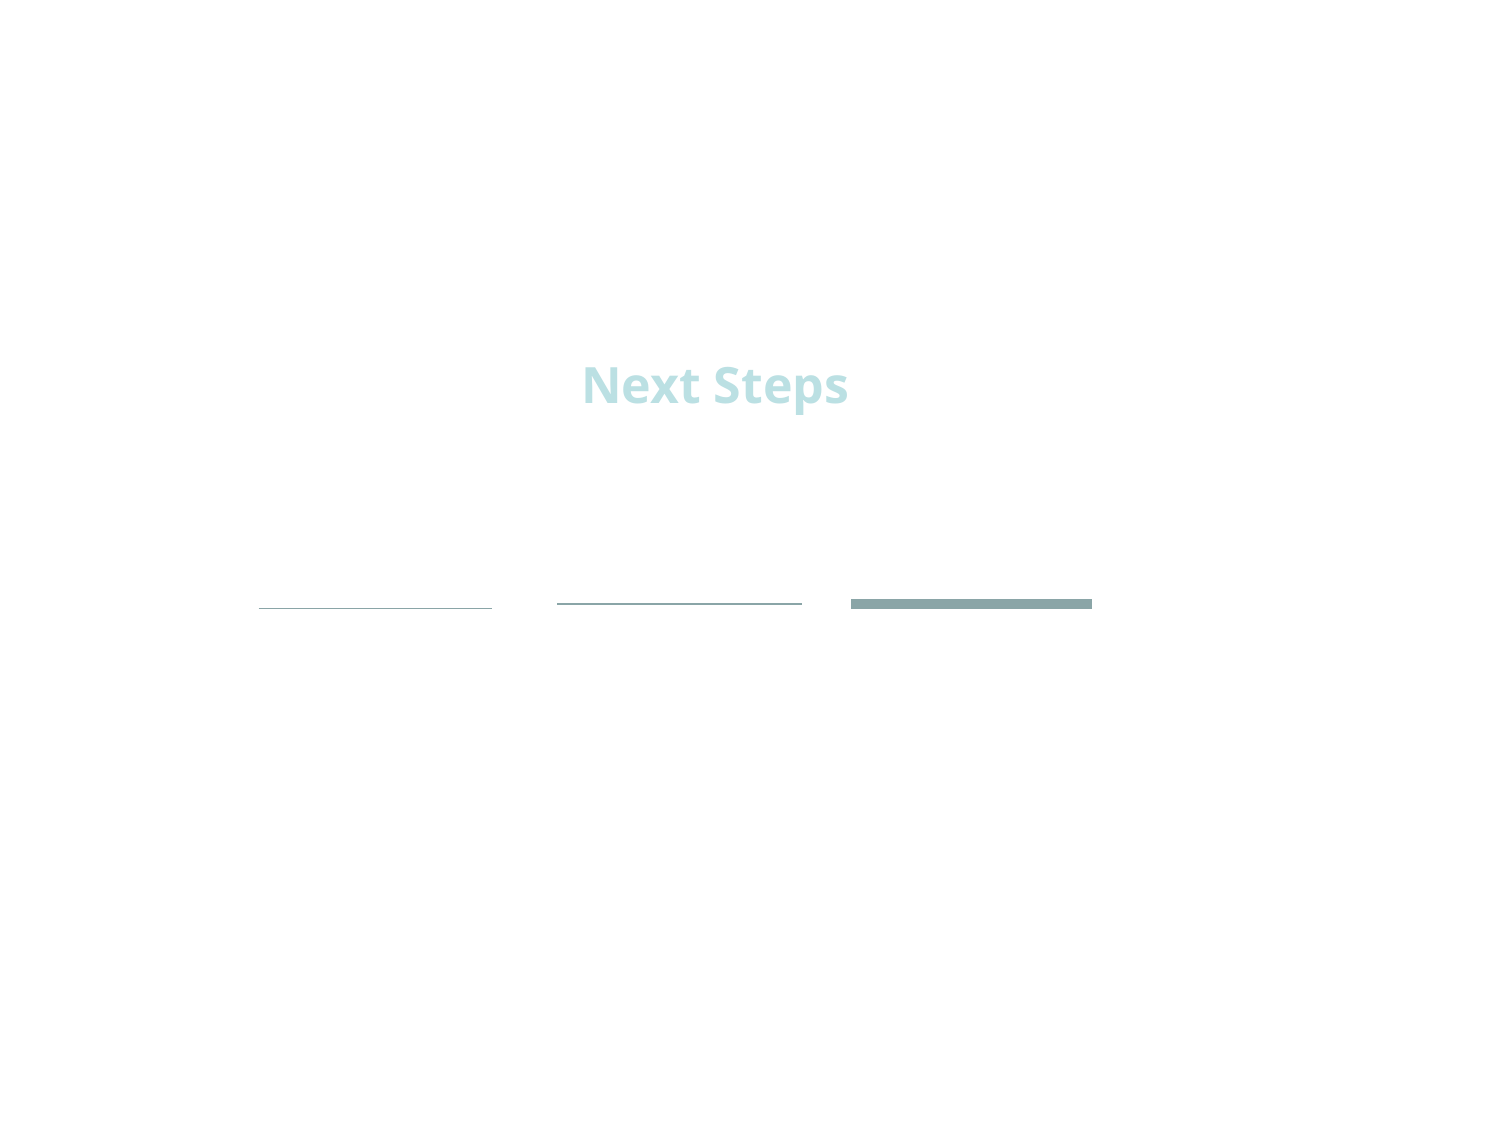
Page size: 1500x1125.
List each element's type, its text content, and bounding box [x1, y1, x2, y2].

text_box Next Steps [242, 346, 1296, 579]
